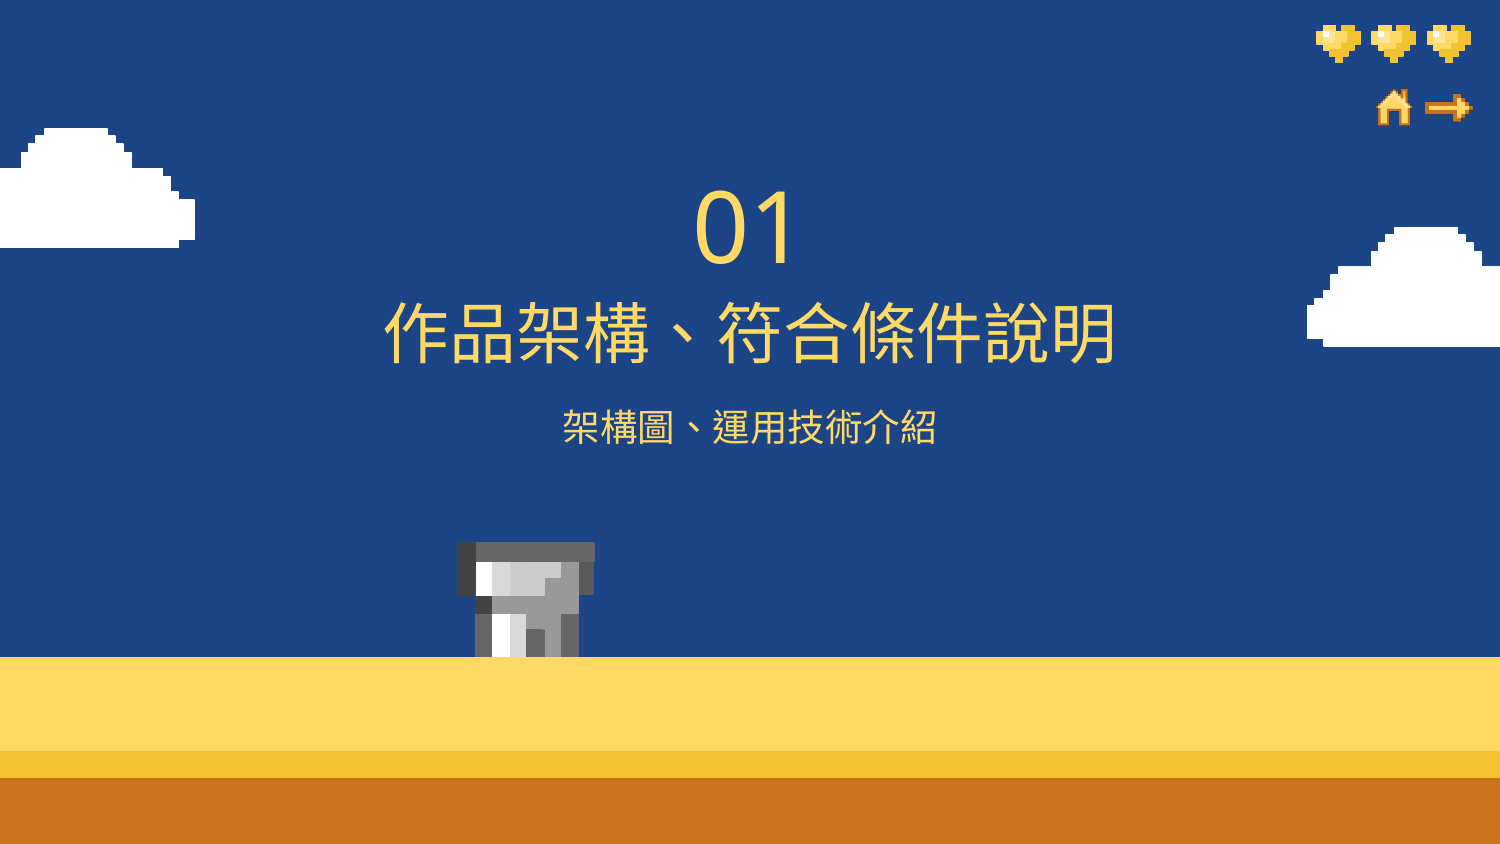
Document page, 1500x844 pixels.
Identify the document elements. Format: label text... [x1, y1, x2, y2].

picture [1374, 88, 1413, 127]
title 作品架構、符合條件說明 [218, 262, 1282, 401]
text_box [1427, 25, 1471, 63]
picture [1425, 92, 1473, 122]
subtitle 架構圖、運用技術介紹 [287, 388, 1213, 519]
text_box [1371, 25, 1416, 63]
title 01 [51, 181, 1449, 299]
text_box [1316, 25, 1361, 63]
